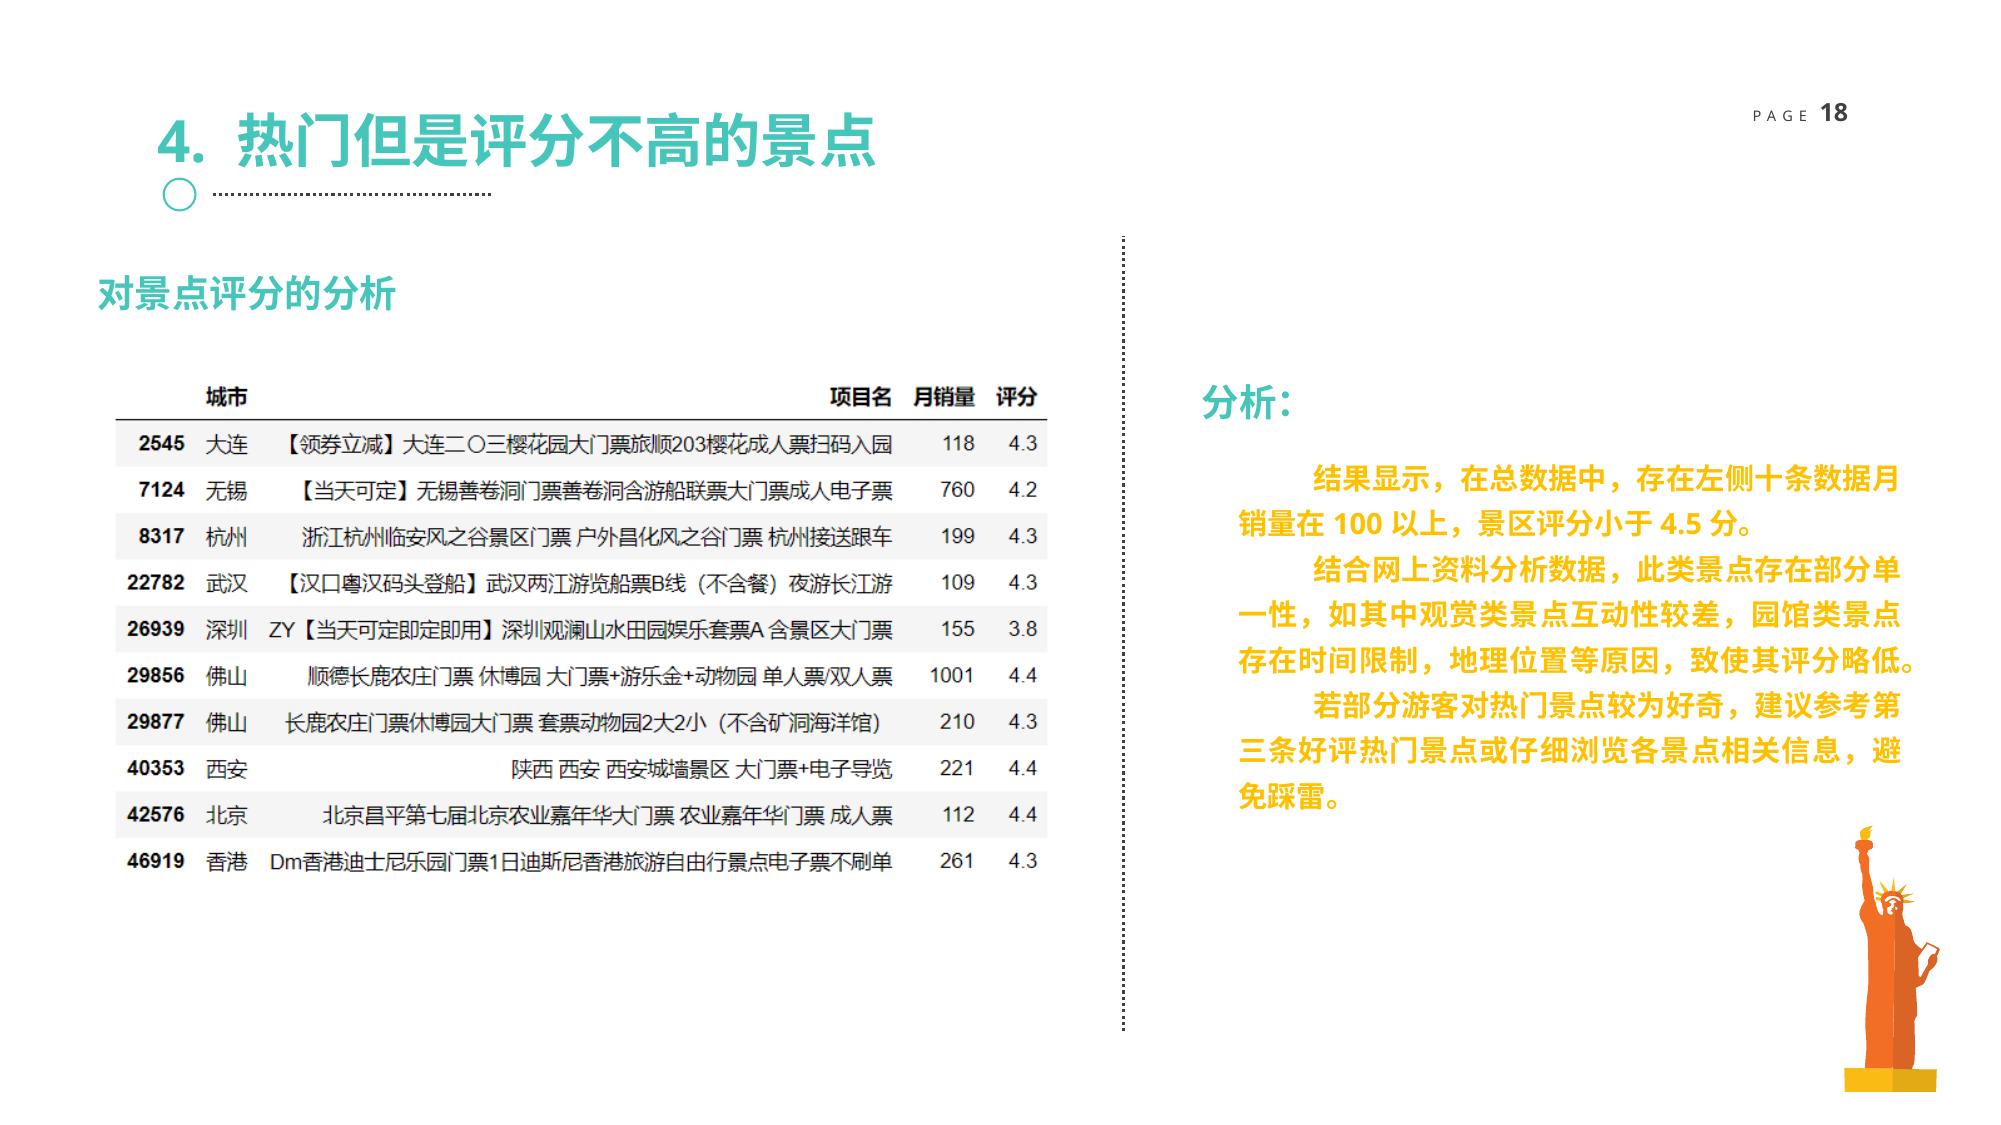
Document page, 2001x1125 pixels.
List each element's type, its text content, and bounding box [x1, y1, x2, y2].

text_box 4. 热门但是评分不高的景点 [142, 96, 893, 182]
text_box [1844, 825, 1940, 1092]
text_box 分析： [1187, 371, 1330, 432]
picture [92, 374, 1053, 904]
text_box 结果显示，在总数据中，存在左侧十条数据月销量在100以上，景区评分小于4.5分。 结合网上资料分析数据，此类景点存在部分单一性，如其中观赏类景点互动性较差，园馆类景点存在时间限制，地理位置等原因，致使其评分略低。 若部分游客对热门景点较为好奇，建议参考第三条好评热门景点或仔细浏览各景点相关信息，避免踩雷。 [1223, 442, 1917, 821]
text_box 对景点评分的分析 [82, 262, 413, 323]
text_box [162, 177, 197, 212]
